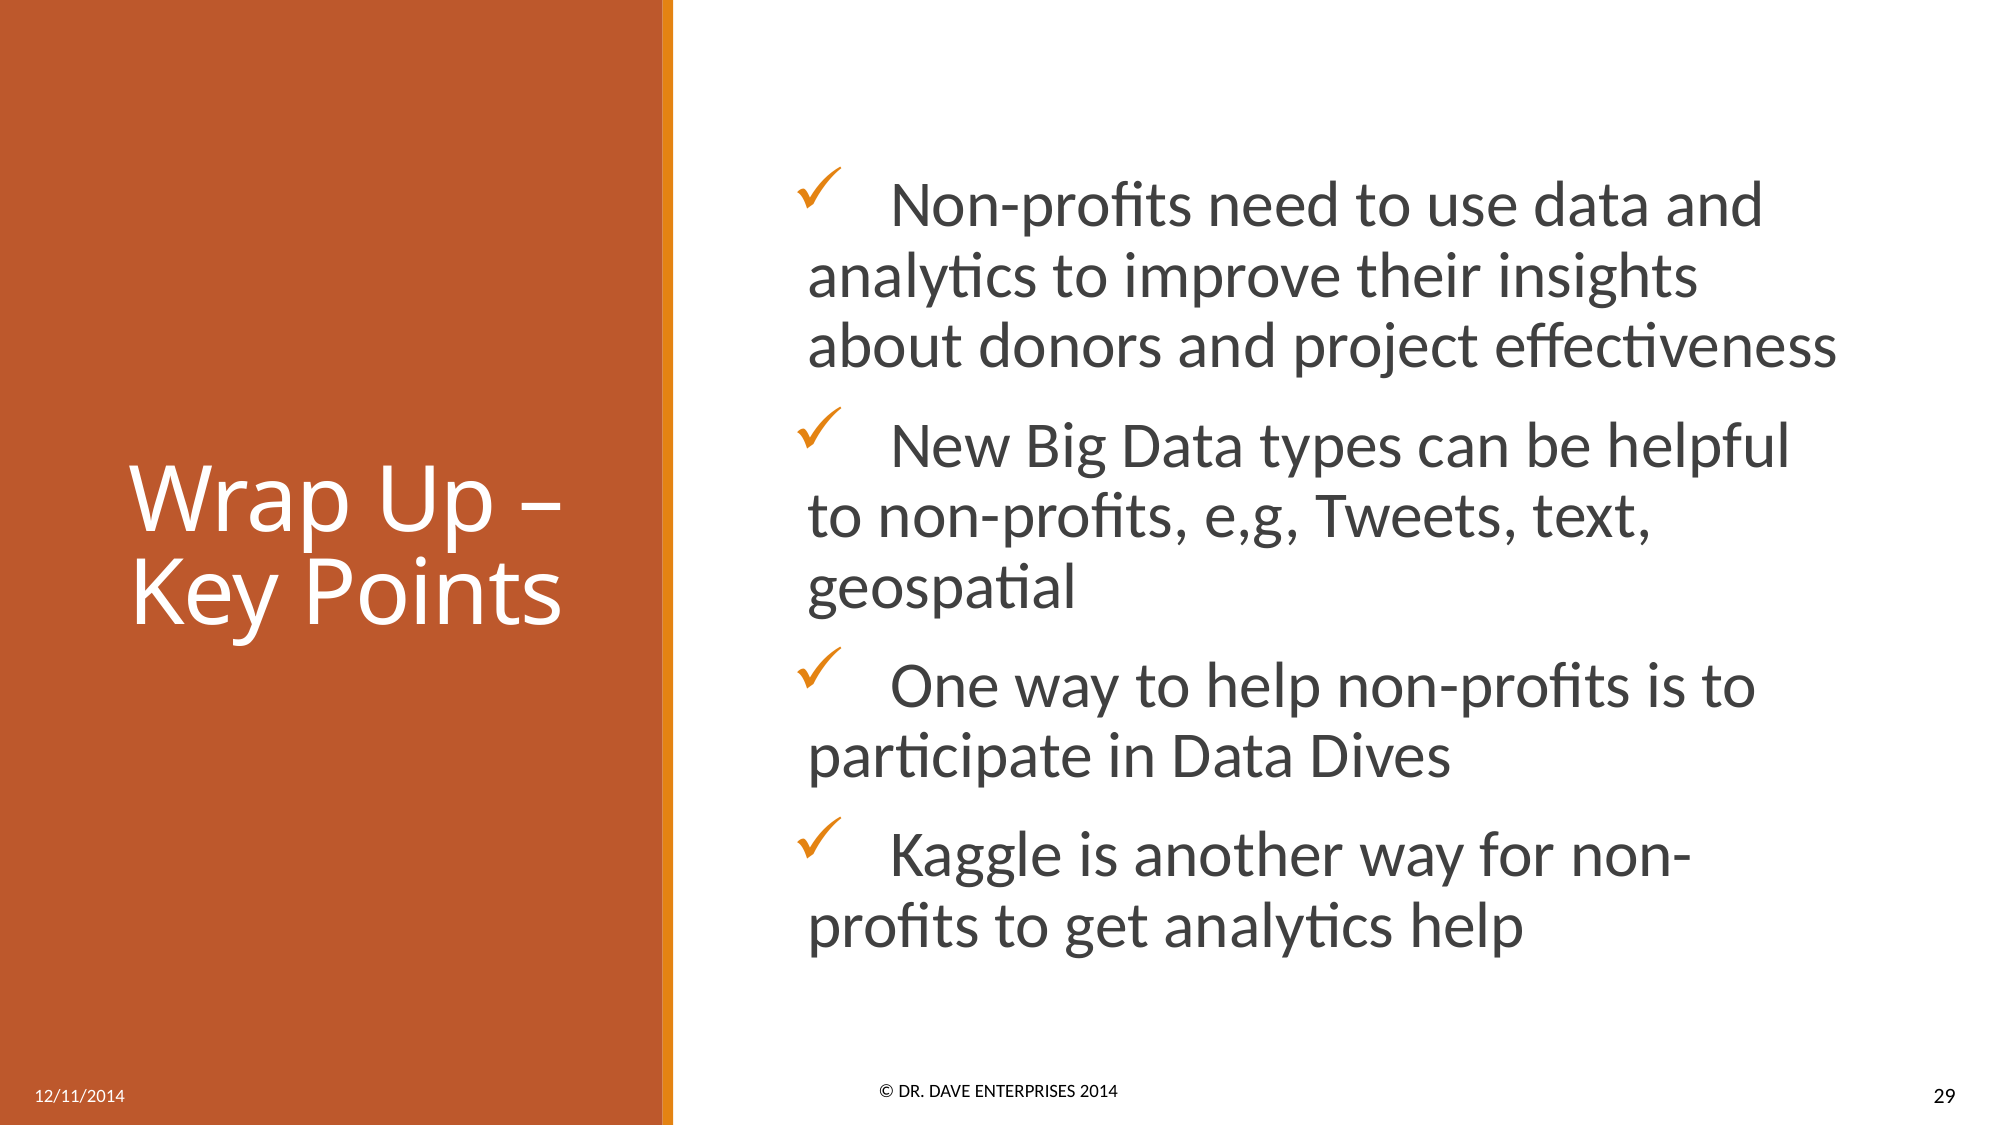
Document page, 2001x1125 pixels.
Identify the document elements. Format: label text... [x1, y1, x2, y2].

title Wrap Up – Key Points [113, 275, 639, 651]
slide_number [19, 1065, 425, 1125]
footer © Dr. Dave Enterprises 2014 [604, 1059, 1396, 1120]
list Non-profits need to use data and analytics to improve their insights about donors and project effectiveness New Big Data types can be helpful to non-profits, e,g, Tweets, text, geospatial One way to help non-profits is to participate in Data Dives Kaggle is another way for non-profits to get analytics help [792, 162, 1858, 1026]
slide_number 29 [1755, 1065, 1971, 1125]
